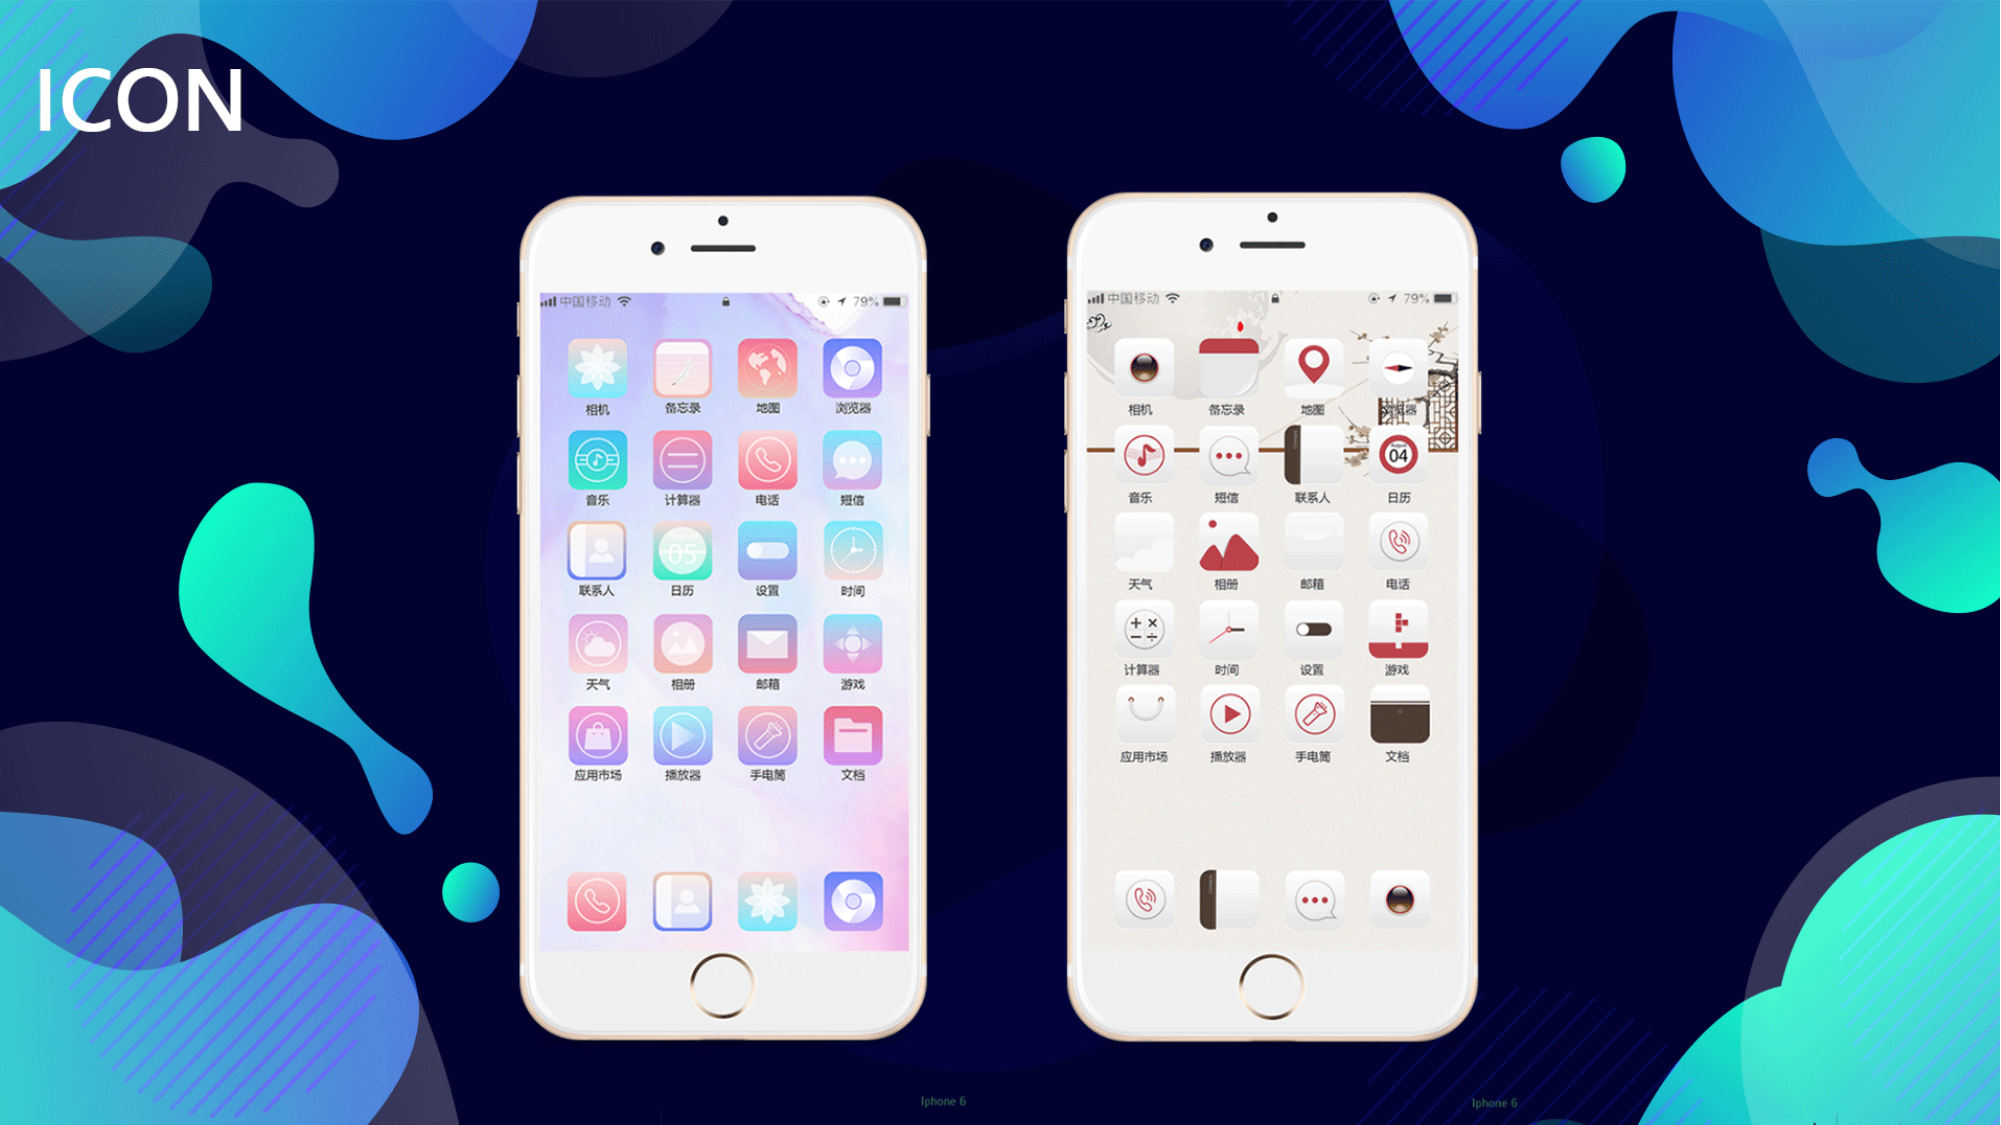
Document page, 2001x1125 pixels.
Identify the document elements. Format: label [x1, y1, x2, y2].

list [0, 0, 2000, 1125]
